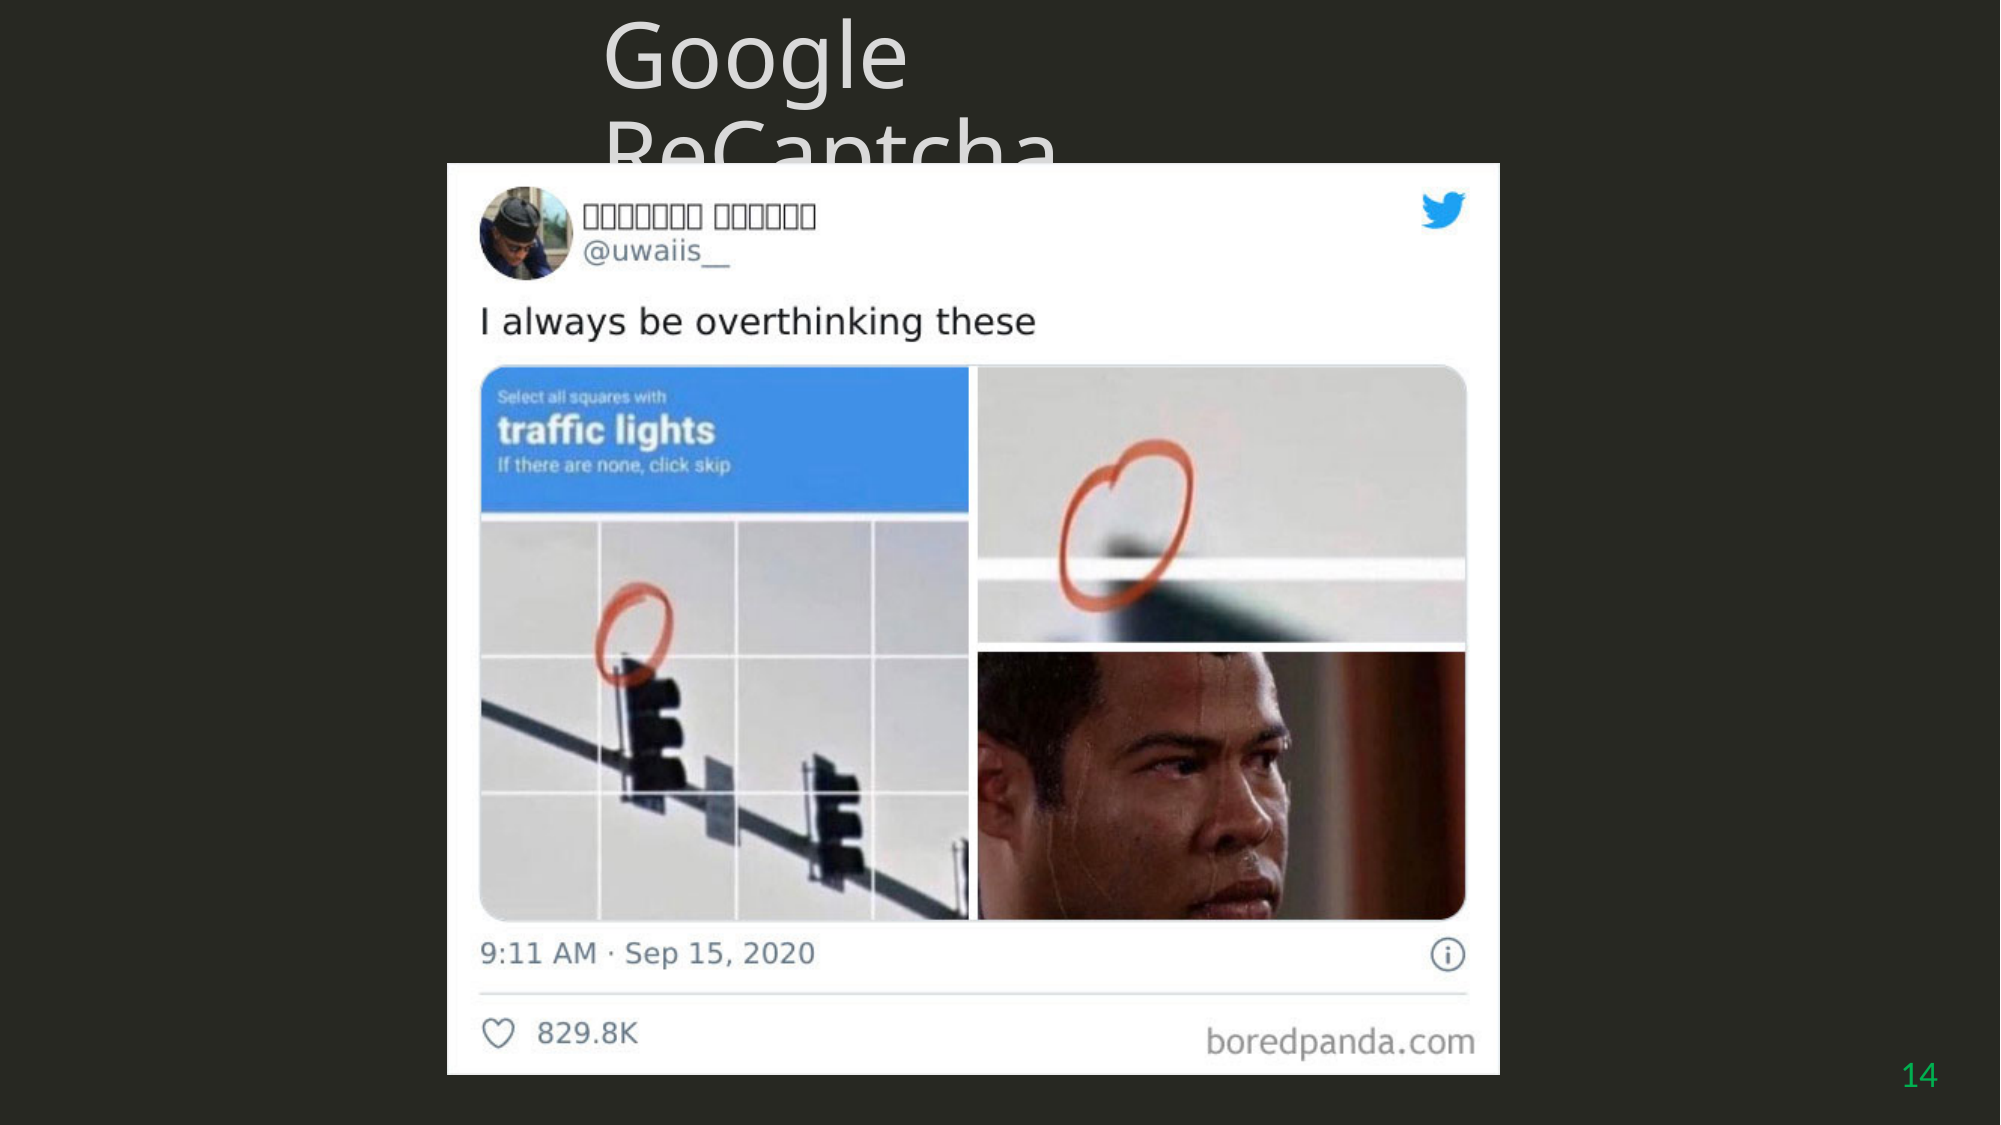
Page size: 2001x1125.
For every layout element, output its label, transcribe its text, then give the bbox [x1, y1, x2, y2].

slide_number 14 [1809, 1042, 1953, 1103]
picture [447, 163, 1500, 1075]
title Google ReCaptcha [586, 0, 1325, 163]
